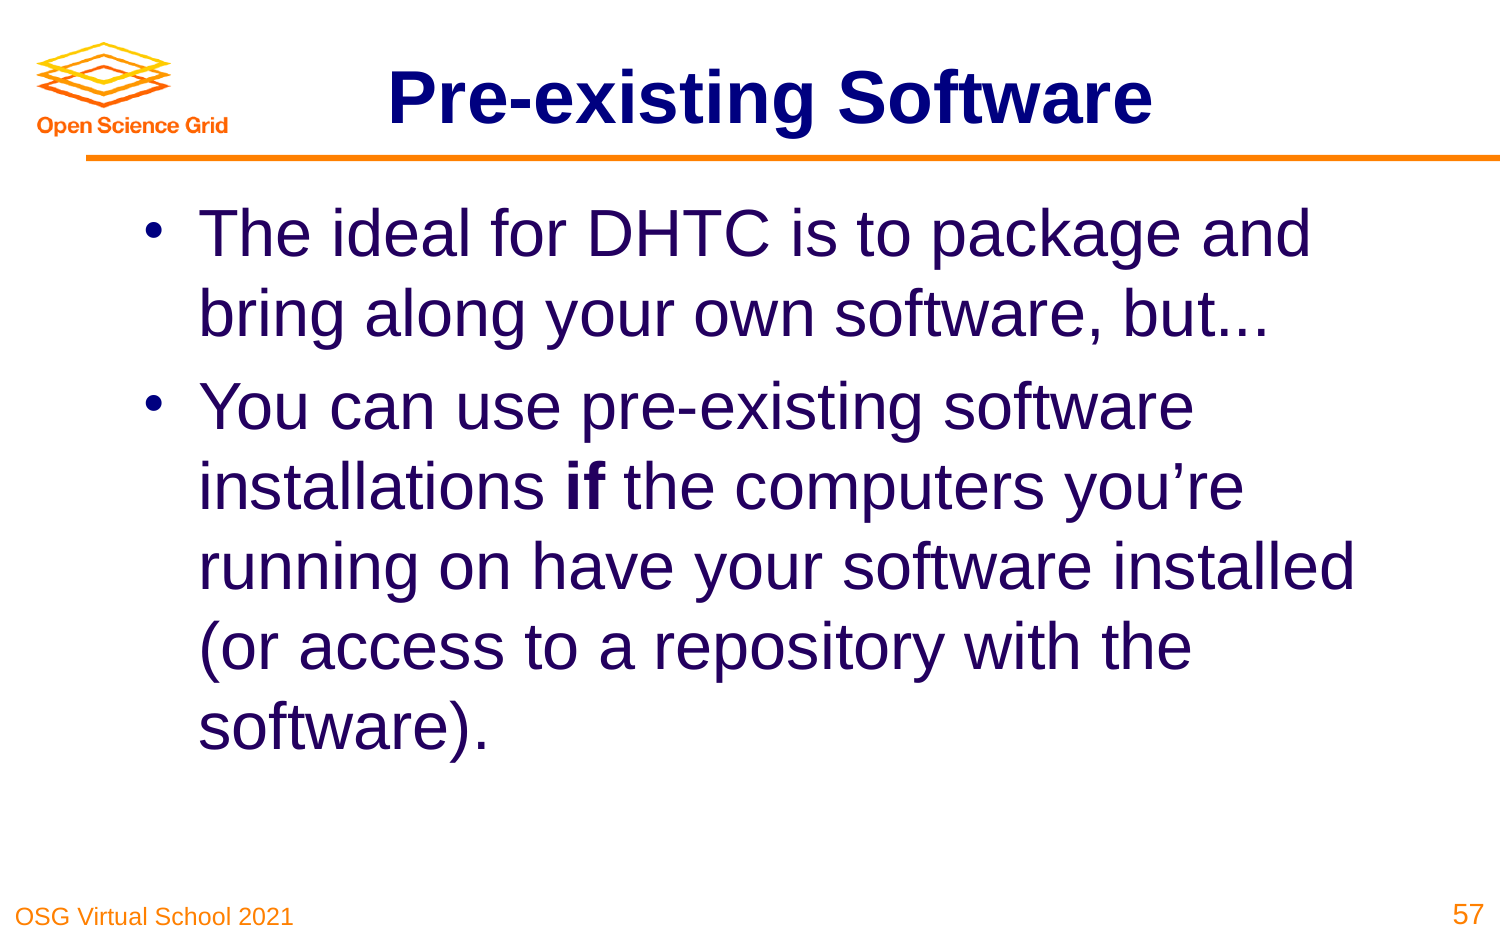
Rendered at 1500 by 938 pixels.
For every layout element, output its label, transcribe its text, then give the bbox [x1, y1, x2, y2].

picture [17, 23, 201, 151]
slide_number 57 [1430, 874, 1500, 938]
list The ideal for DHTC is to package and bring along your own software, but... You can use pre-existing software installations if the computers you’re running on have your software installed (or access to a repository with the software). [127, 182, 1403, 823]
title Pre-existing Software [201, 15, 1342, 172]
